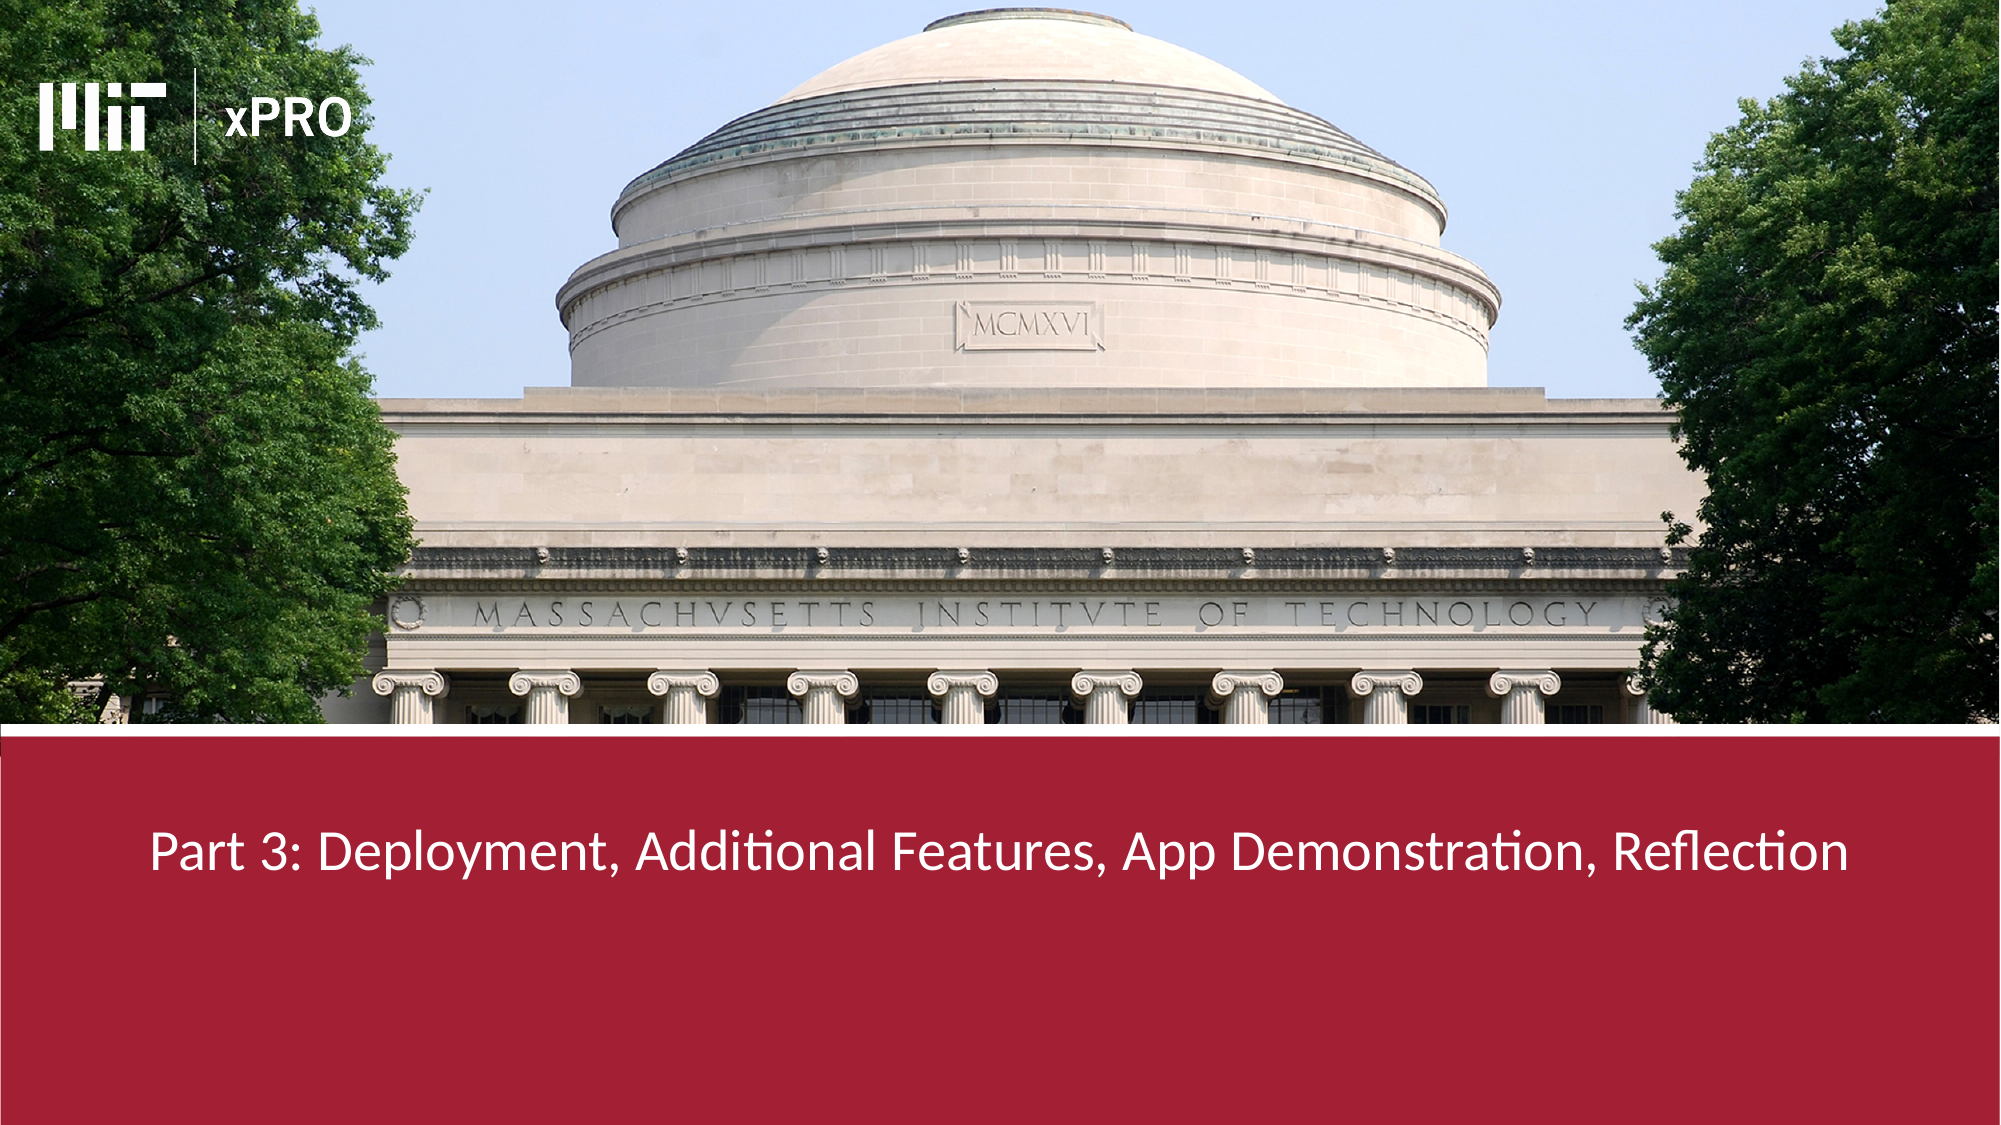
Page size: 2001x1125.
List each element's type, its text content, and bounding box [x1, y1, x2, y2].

picture [0, 0, 2000, 1125]
text_box Part 3: Deployment, Additional Features, App Demonstration, Reflection [134, 804, 1866, 890]
